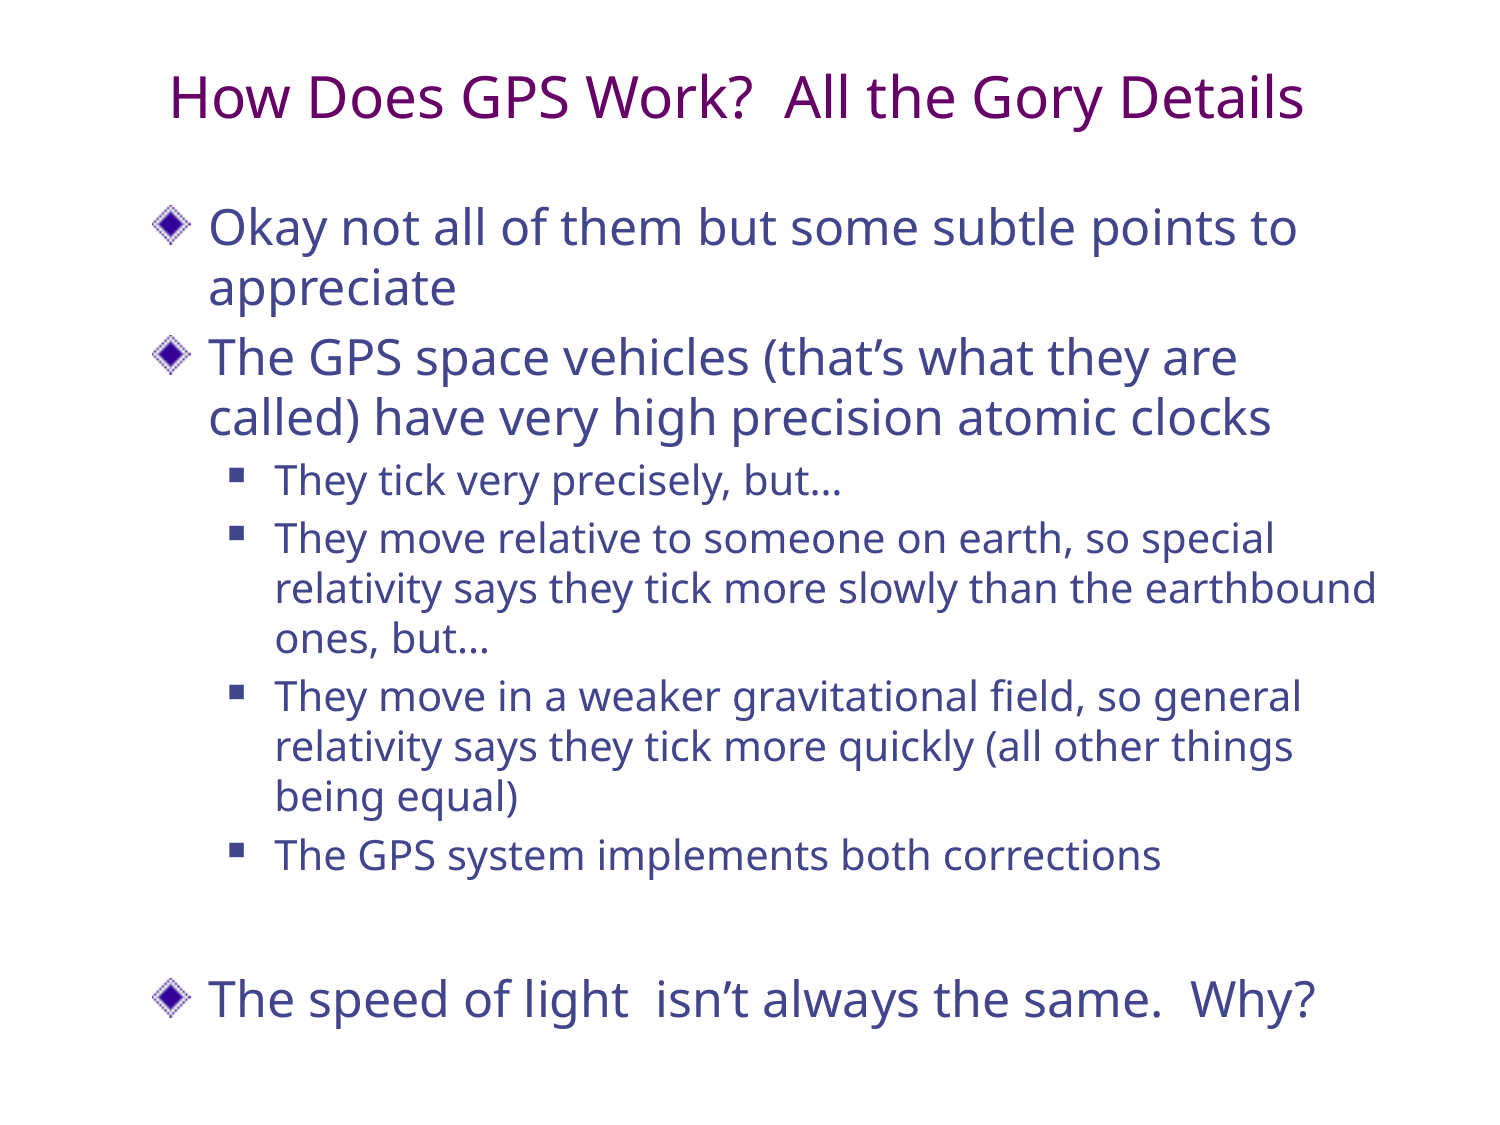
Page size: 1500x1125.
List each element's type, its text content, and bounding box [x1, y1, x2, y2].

picture [152, 335, 191, 375]
picture [152, 978, 191, 1018]
title How Does GPS Work? All the Gory Details [99, 50, 1375, 138]
picture [152, 205, 191, 245]
